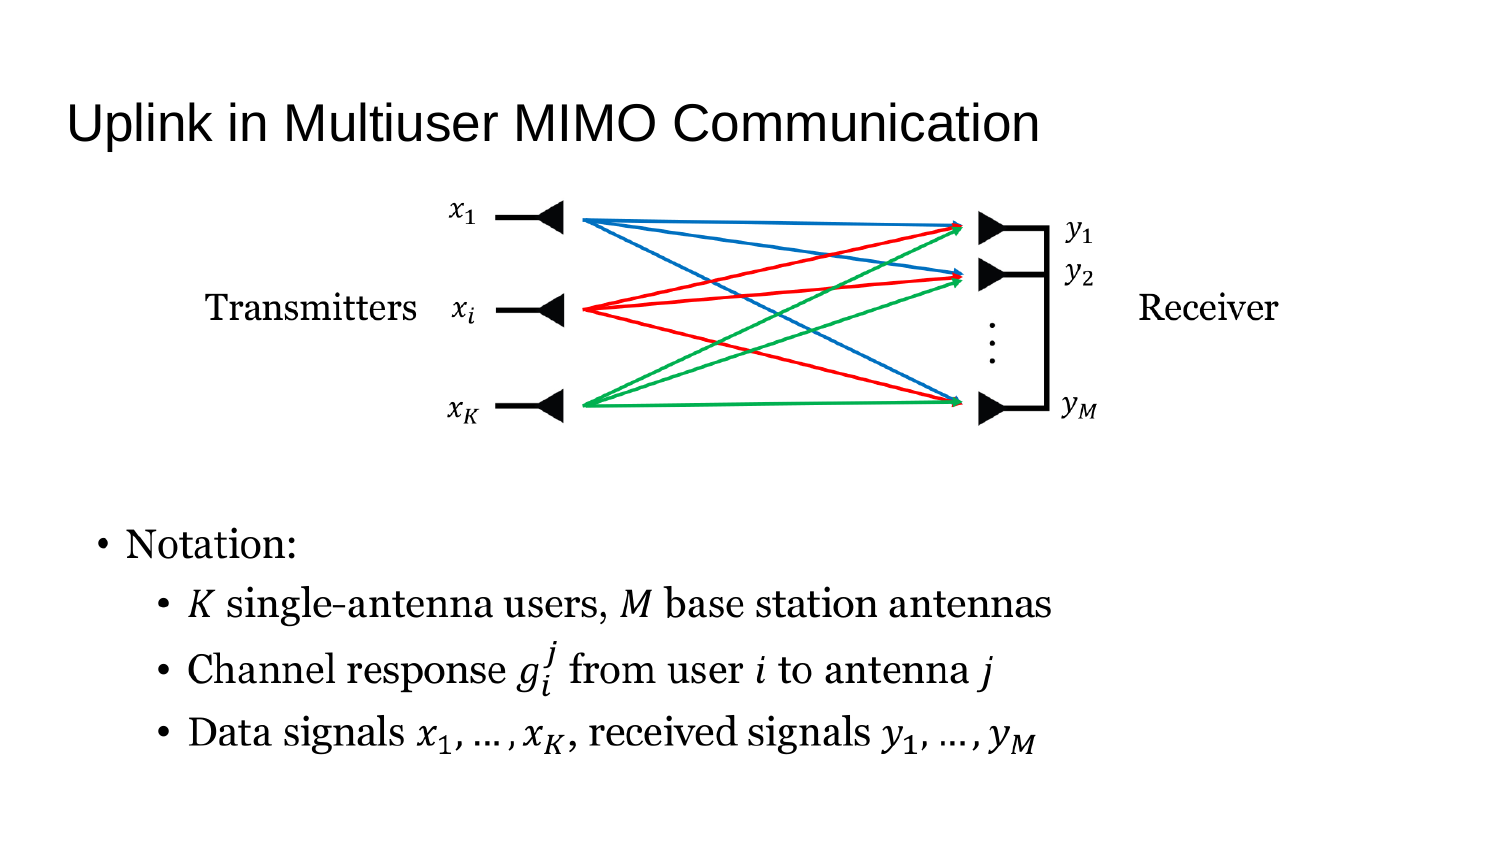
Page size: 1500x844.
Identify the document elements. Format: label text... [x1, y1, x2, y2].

picture [83, 513, 1082, 770]
title Uplink in Multiuser MIMO Communication [51, 72, 1449, 167]
picture [193, 188, 1283, 456]
